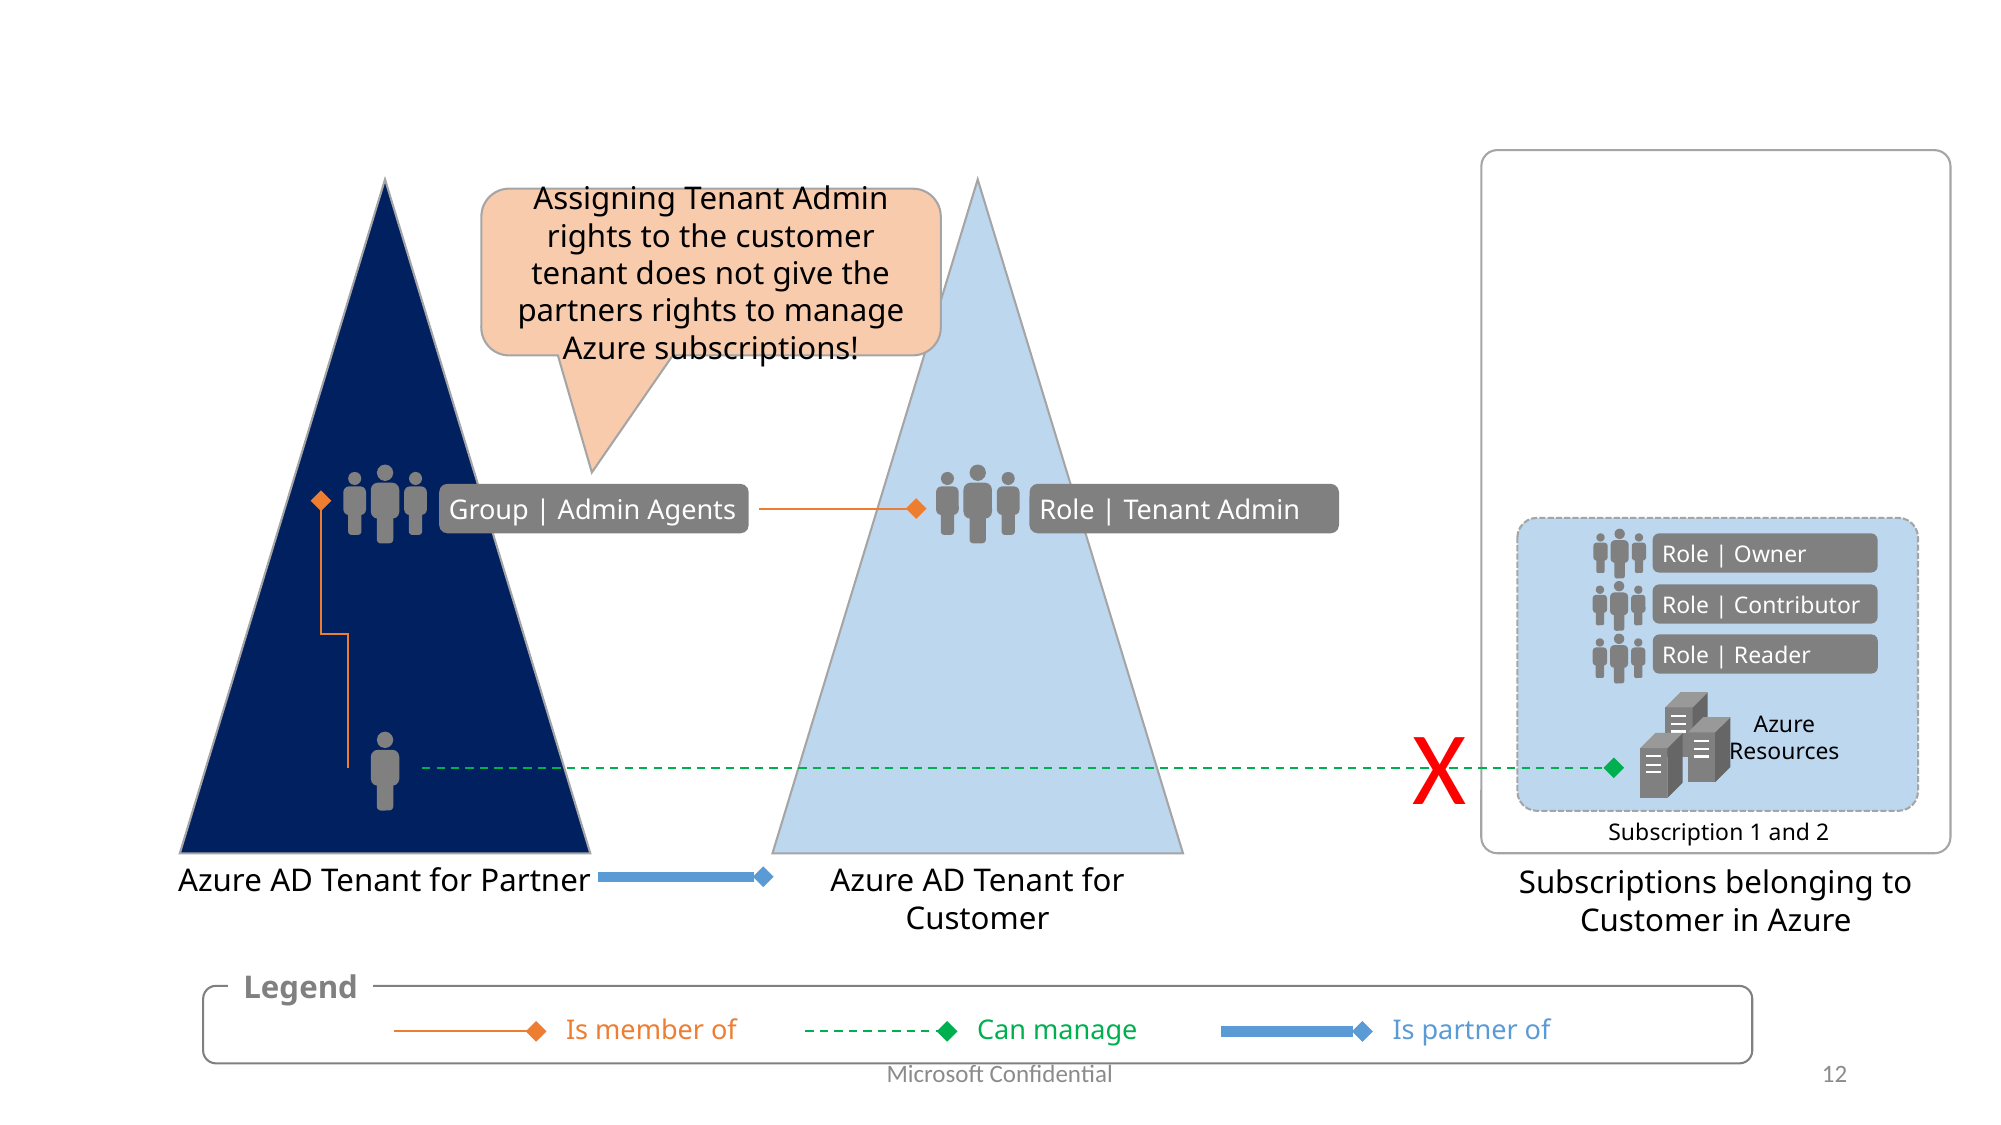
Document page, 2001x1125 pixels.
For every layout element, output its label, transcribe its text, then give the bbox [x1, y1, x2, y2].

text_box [320, 500, 349, 768]
text_box Group | Admin Agents [438, 482, 750, 535]
text_box X [1387, 693, 1492, 767]
text_box Azure AD Tenant for Partner [150, 853, 620, 906]
text_box Azure AD Tenant for Customer [743, 853, 1213, 943]
footer Microsoft Confidential [662, 1042, 1338, 1103]
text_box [805, 1004, 1192, 1053]
text_box [771, 768, 1184, 853]
text_box [178, 175, 592, 853]
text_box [1517, 517, 1919, 854]
text_box Role | Tenant Admin [1028, 482, 1341, 535]
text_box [370, 731, 400, 811]
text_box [394, 1004, 781, 1053]
text_box [1480, 149, 1952, 855]
text_box Subscriptions belonging to Customer in Azure [1481, 855, 1951, 945]
text_box [202, 984, 1754, 1065]
slide_number 12 [1412, 1042, 1863, 1103]
text_box Assigning Tenant Admin rights to the customer tenant does not give the partners rights to manage Azure subscriptions! [480, 187, 942, 475]
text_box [1220, 1004, 1607, 1053]
text_box Legend [228, 962, 373, 1009]
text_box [343, 464, 427, 544]
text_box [935, 464, 1020, 544]
text_box X [1387, 768, 1492, 833]
text_box [797, 175, 1158, 767]
